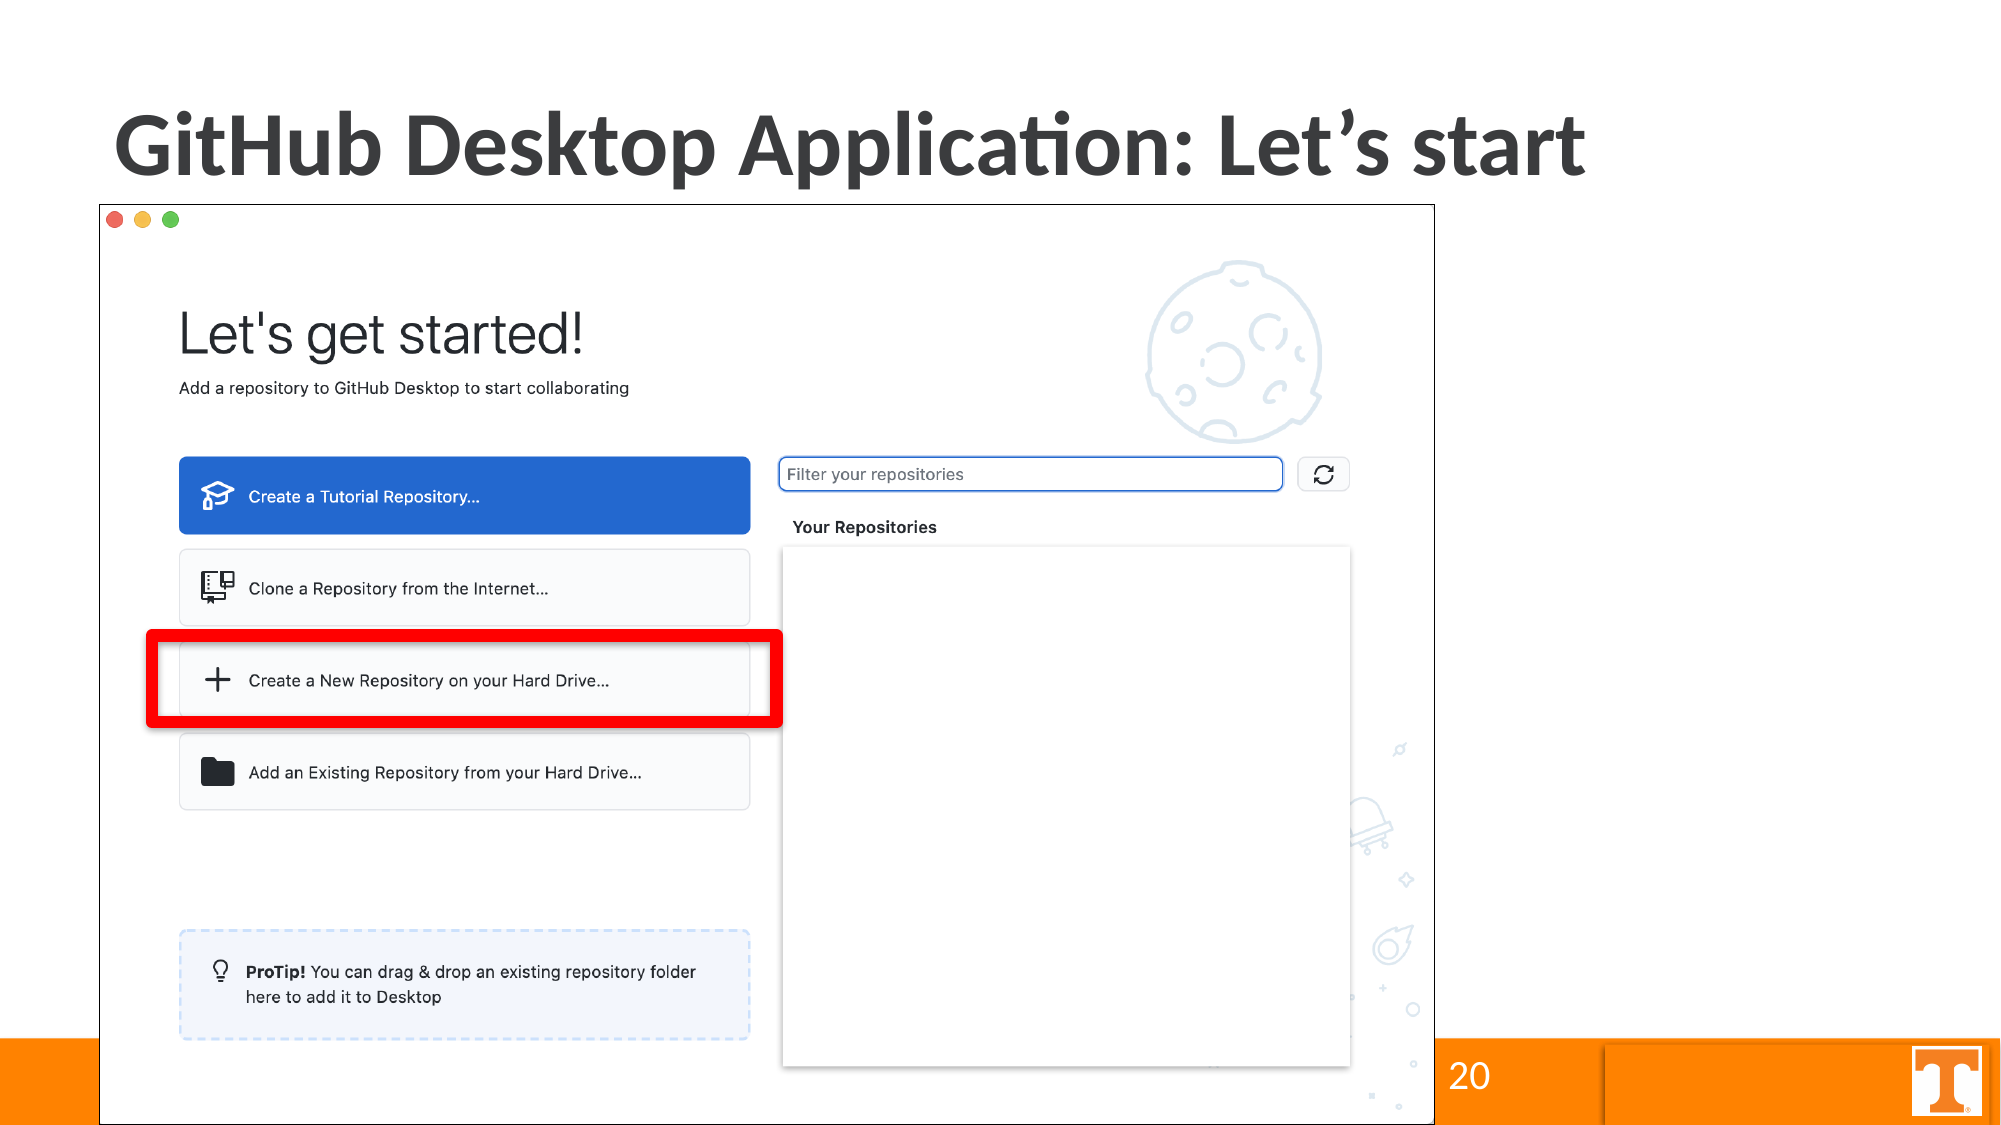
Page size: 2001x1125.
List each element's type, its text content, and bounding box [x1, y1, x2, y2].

picture [1912, 1046, 1982, 1116]
slide_number 20 [1438, 1042, 1506, 1103]
picture [99, 204, 1435, 1125]
title GitHub Desktop Application: Let’s start [99, 45, 1900, 233]
